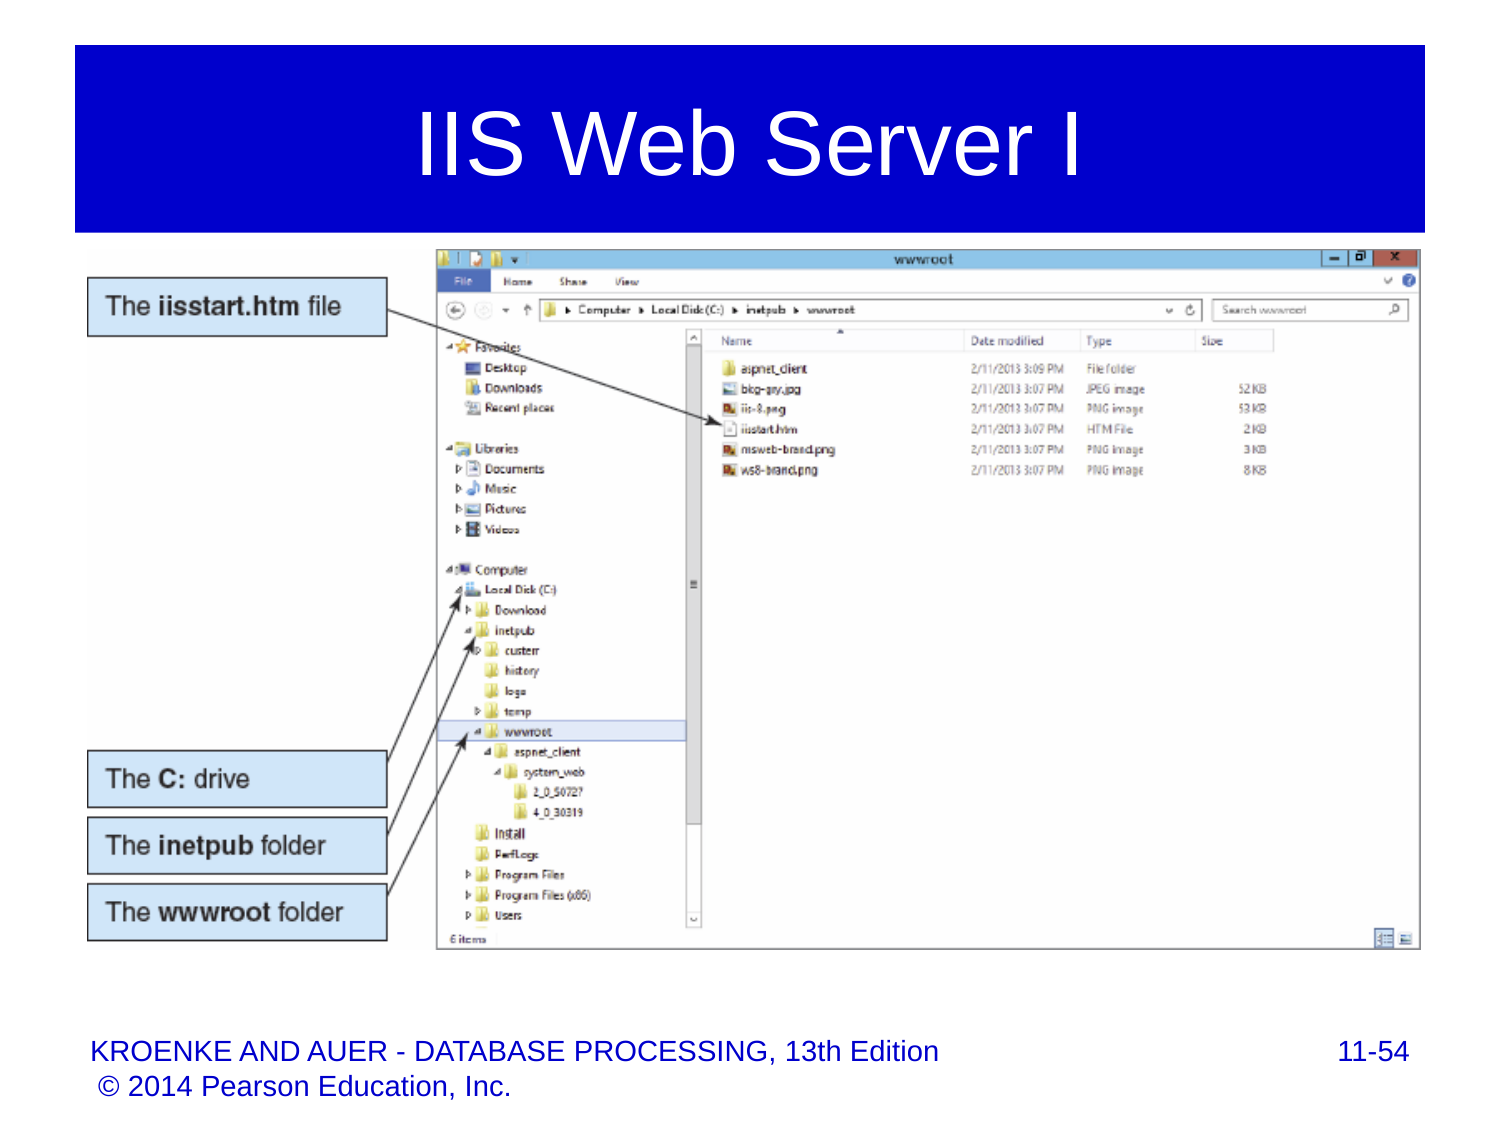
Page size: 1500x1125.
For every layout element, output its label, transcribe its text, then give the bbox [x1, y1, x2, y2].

footer KROENKE AND AUER - DATABASE PROCESSING, 13th Edition © 2014 Pearson Education, Inc. [74, 1024, 963, 1104]
picture [87, 249, 1422, 951]
slide_number 11-54 [1074, 1024, 1426, 1103]
title IIS Web Server I [75, 45, 1425, 233]
